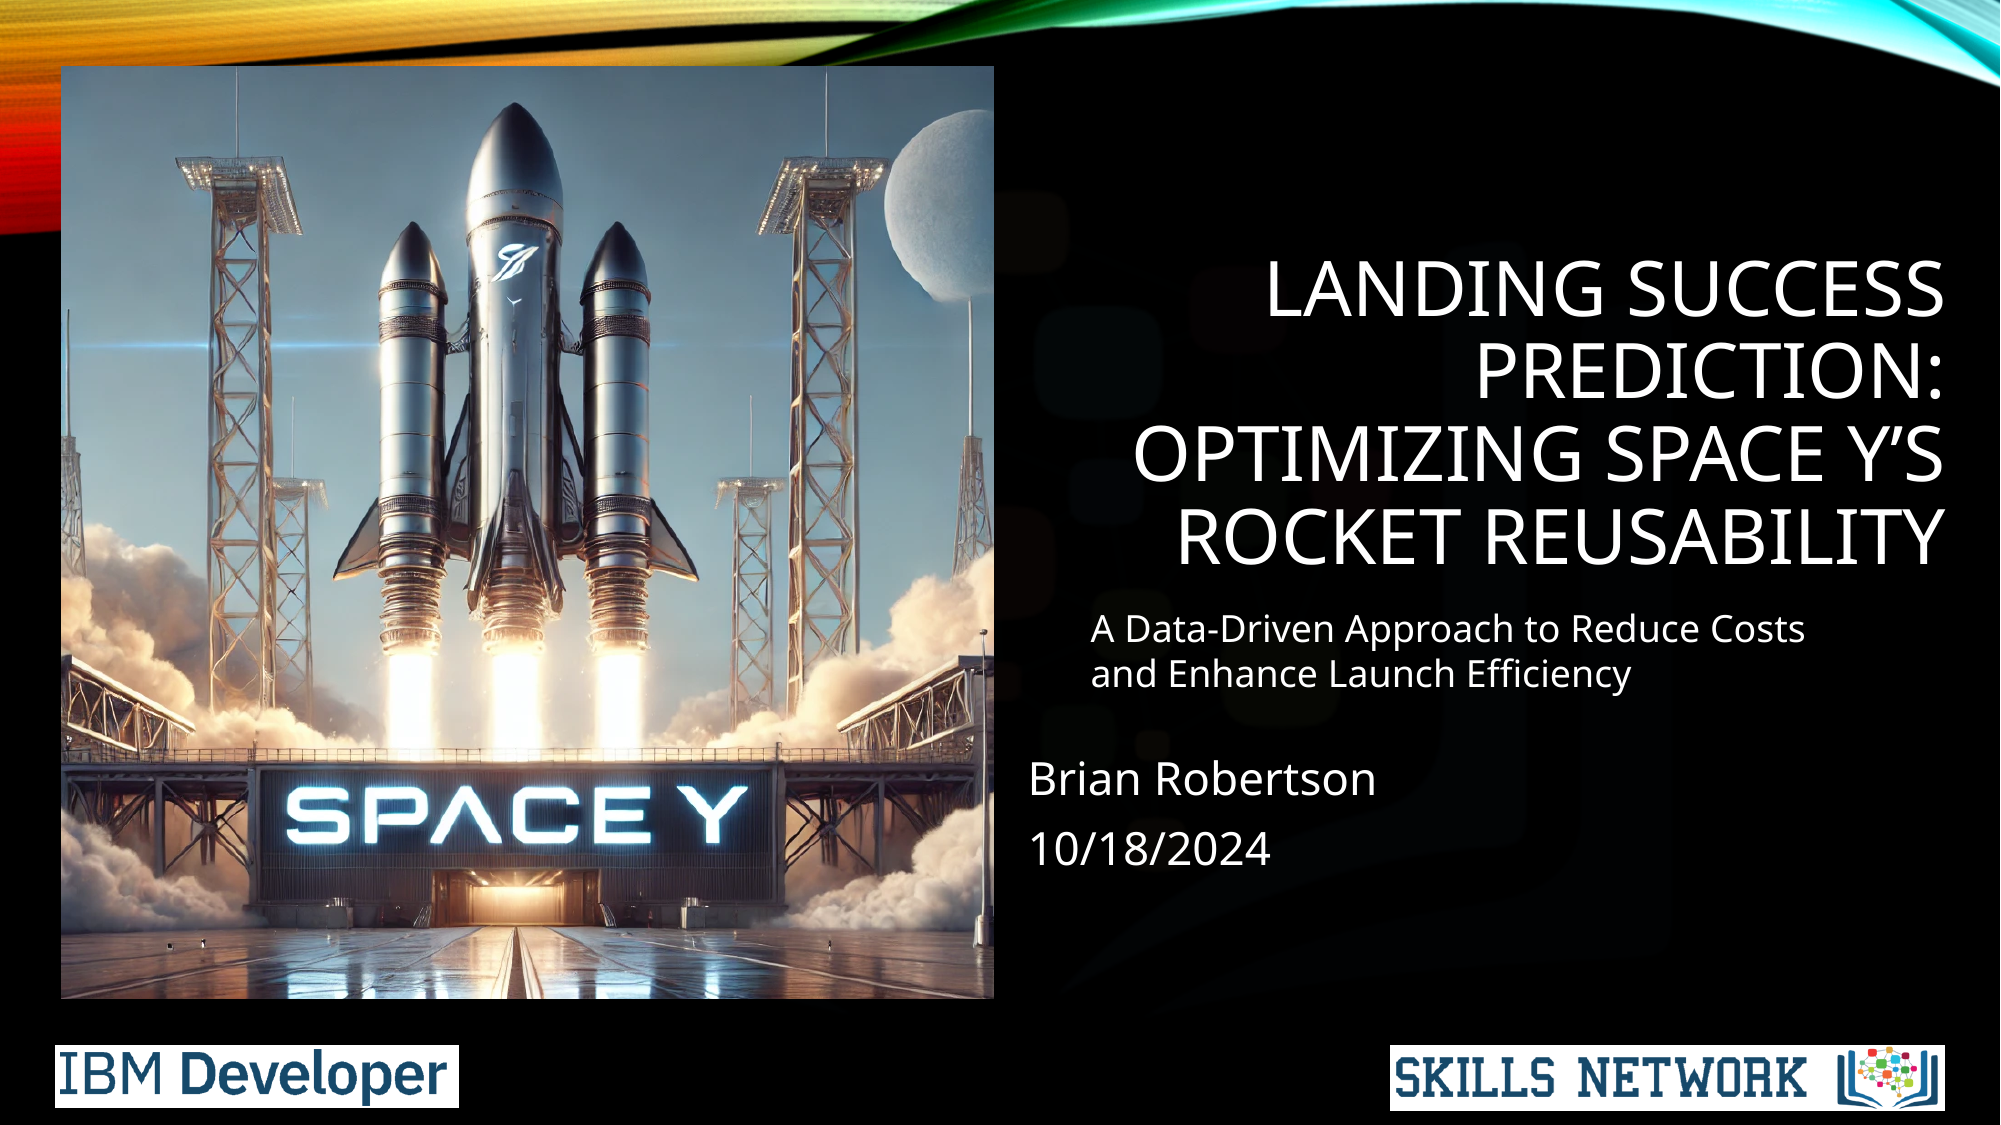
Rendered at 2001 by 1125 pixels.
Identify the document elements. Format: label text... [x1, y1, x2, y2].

text_box A Data-Driven Approach to Reduce Costs and Enhance Launch Efficiency [1075, 597, 1863, 703]
title Landing Success Prediction: Optimizing Space Y’s Rocket Reusability [1012, 242, 1962, 589]
list Brian Robertson 10/18/2024 [1012, 747, 1863, 1014]
picture [0, 0, 2000, 999]
picture [1390, 1045, 1945, 1111]
picture [55, 1045, 459, 1108]
